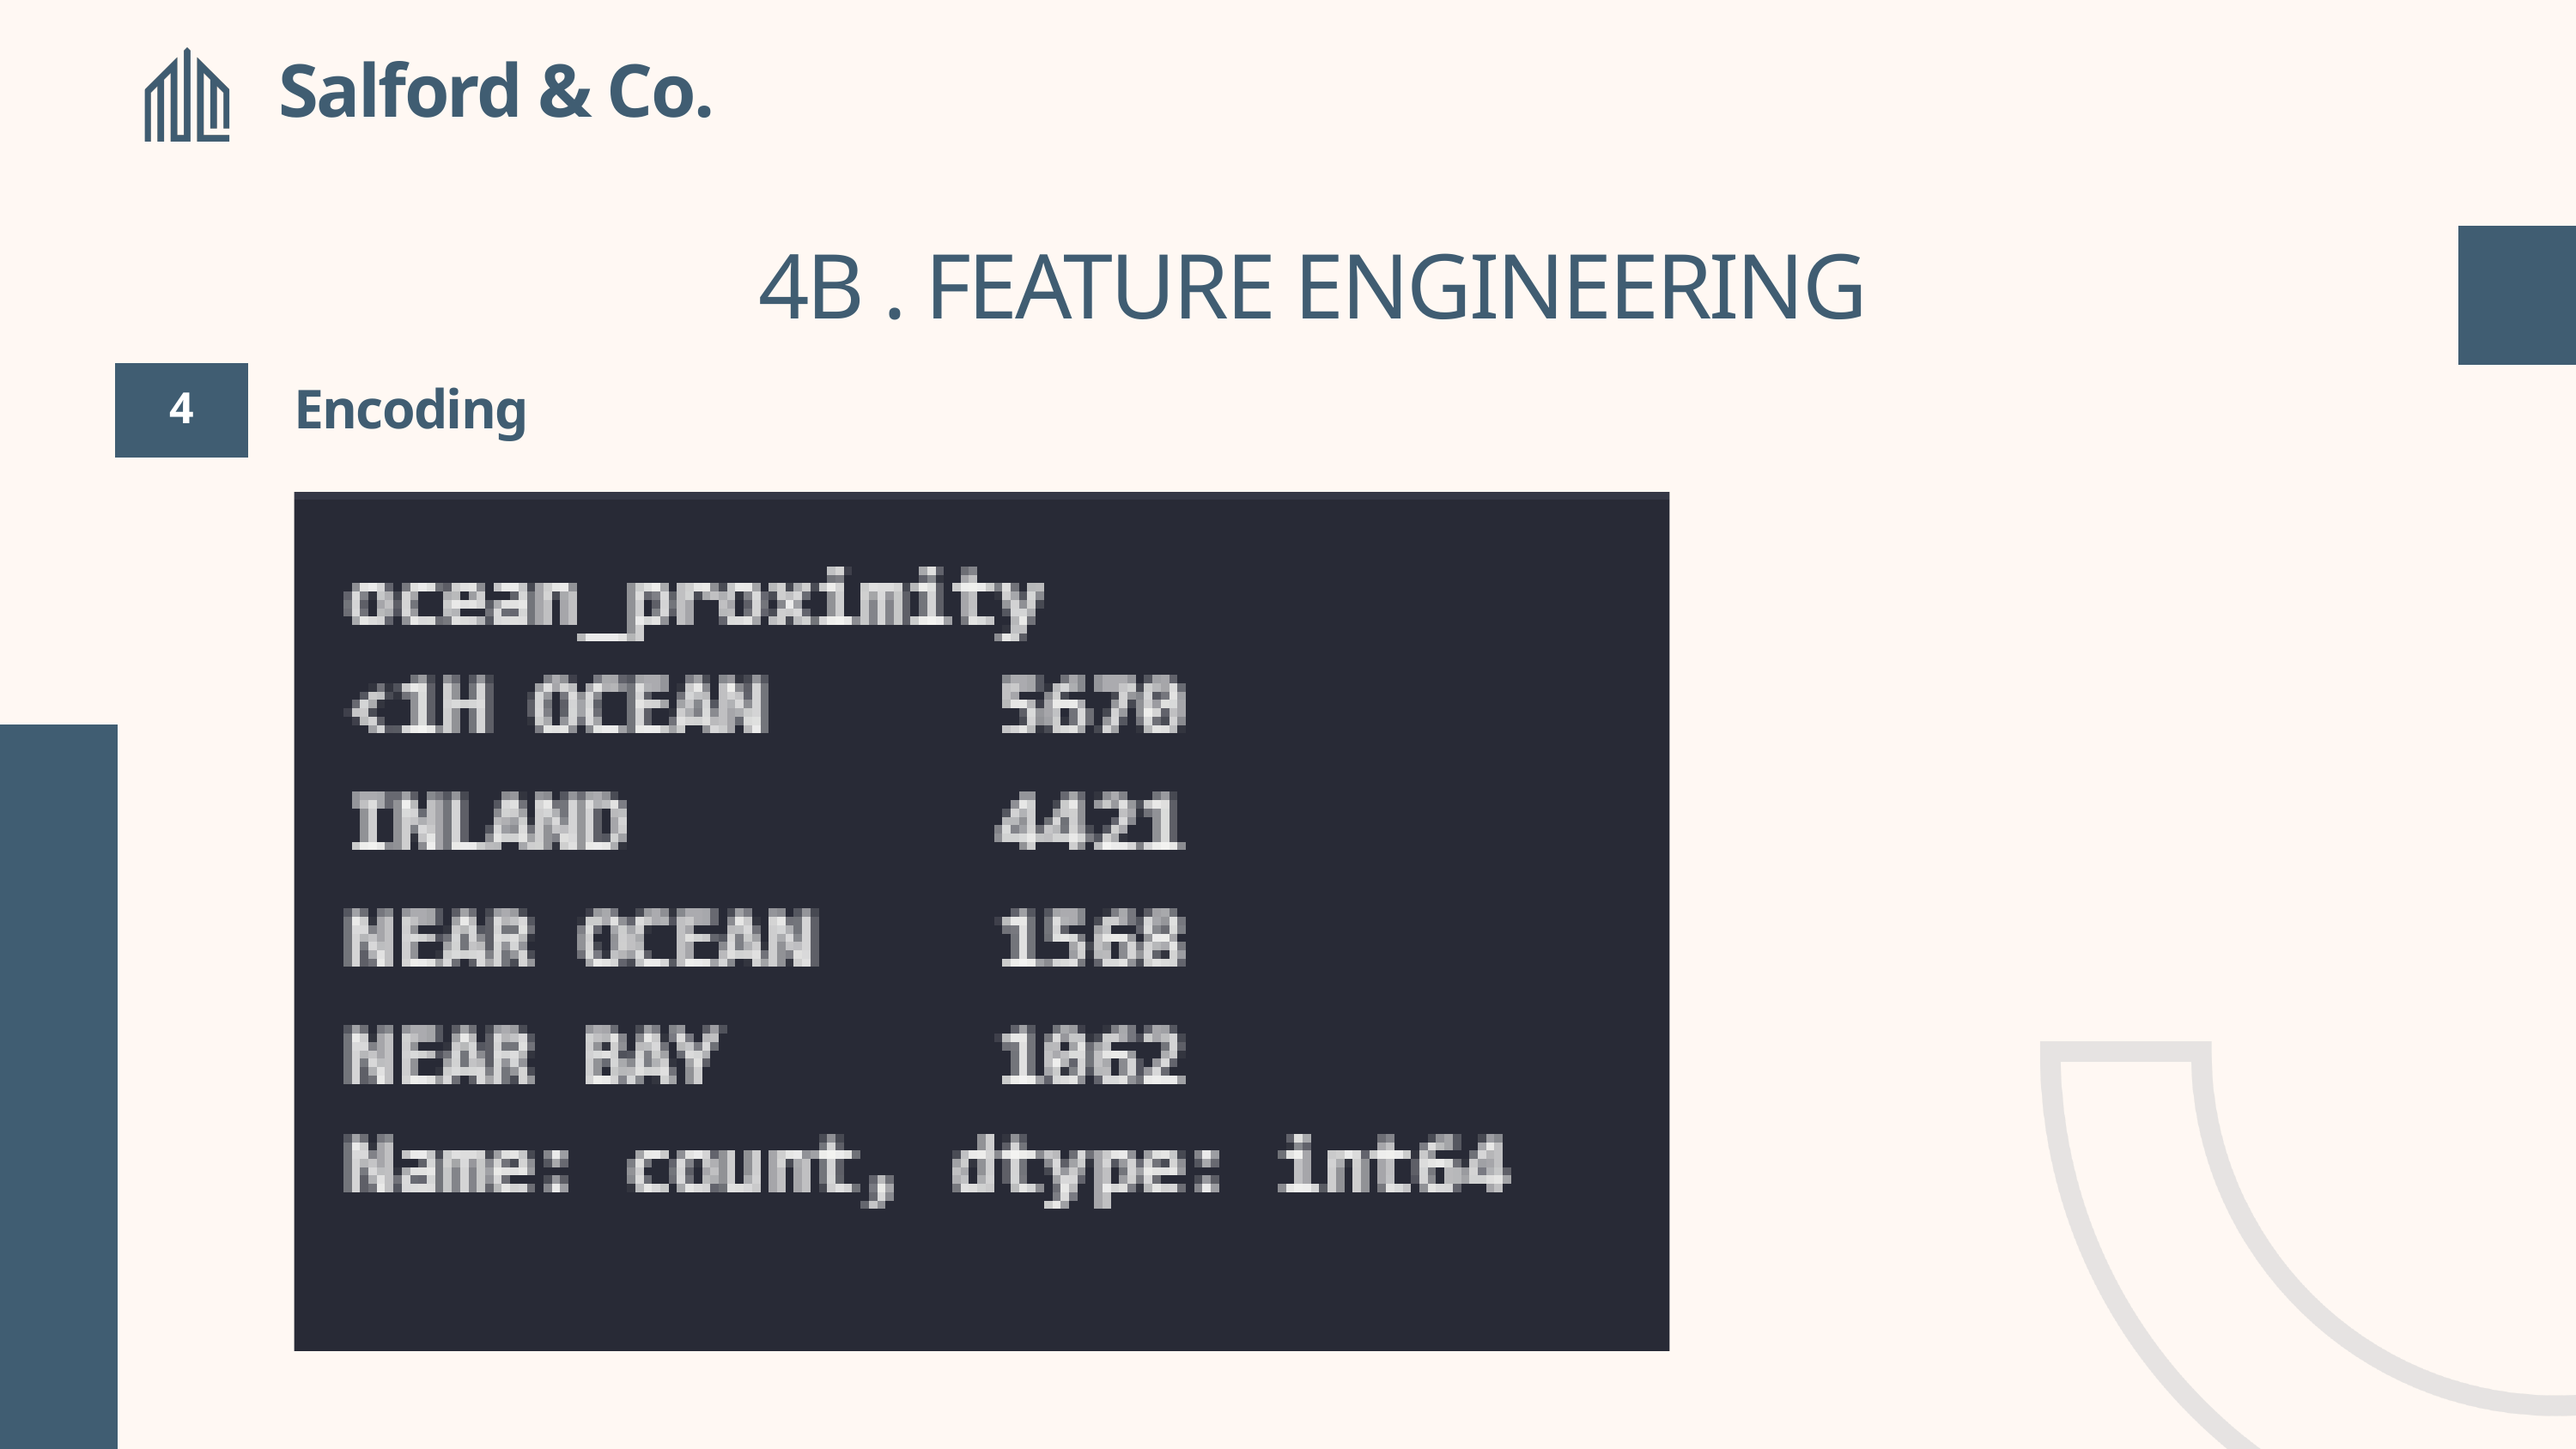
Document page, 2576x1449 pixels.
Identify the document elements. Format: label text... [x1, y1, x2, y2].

text_box Encoding [294, 377, 829, 440]
text_box [2039, 1041, 2576, 1449]
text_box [114, 362, 249, 458]
text_box [294, 492, 1670, 1351]
text_box [144, 47, 230, 142]
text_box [0, 724, 118, 1449]
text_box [2458, 225, 2576, 365]
text_box 4B . FEATURE ENGINEERING [471, 210, 2154, 462]
text_box Salford & Co. [229, 46, 715, 132]
